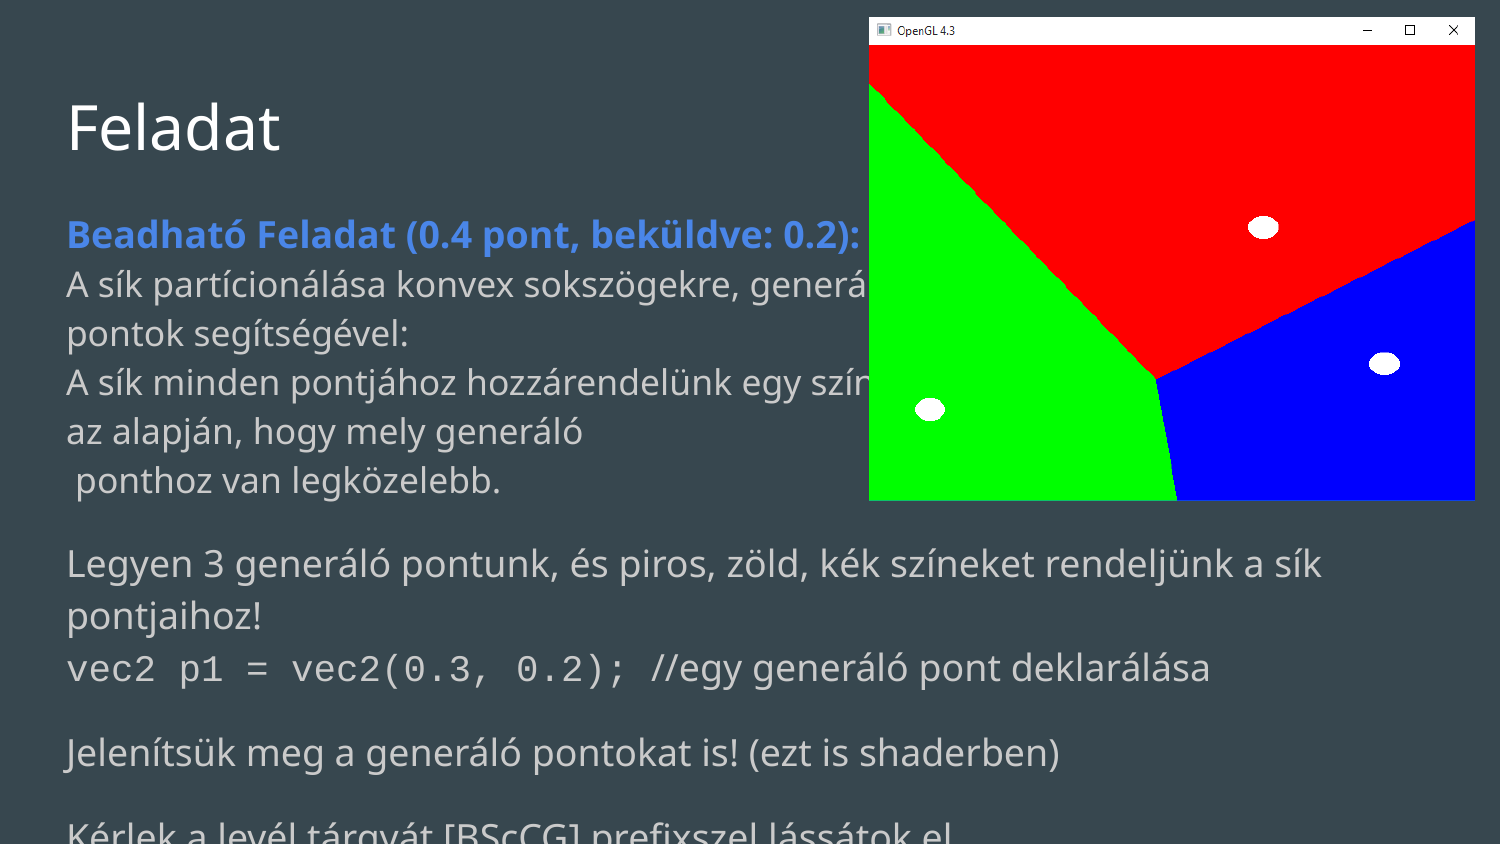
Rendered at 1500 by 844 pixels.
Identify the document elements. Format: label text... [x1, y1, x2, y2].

list Beadható Feladat (0.4 pont, beküldve: 0.2): Voronoi diagram. A sík partícionálása konvex sokszögekre, generáló pontok segítségével: A sík minden pontjához hozzárendelünk egy színt az alapján, hogy mely generáló ponthoz van legközelebb. Legyen 3 generáló pontunk, és piros, zöld, kék színeket rendeljünk a sík pontjaihoz! vec2 p1 = vec2(0.3, 0.2); //egy generáló pont deklarálása Jelenítsük meg a generáló pontokat is! (ezt is shaderben) Kérlek a levél tárgyát [BScCG] prefixszel lássátok el. [51, 189, 1449, 832]
picture [868, 17, 1476, 501]
title Feladat [51, 72, 863, 167]
